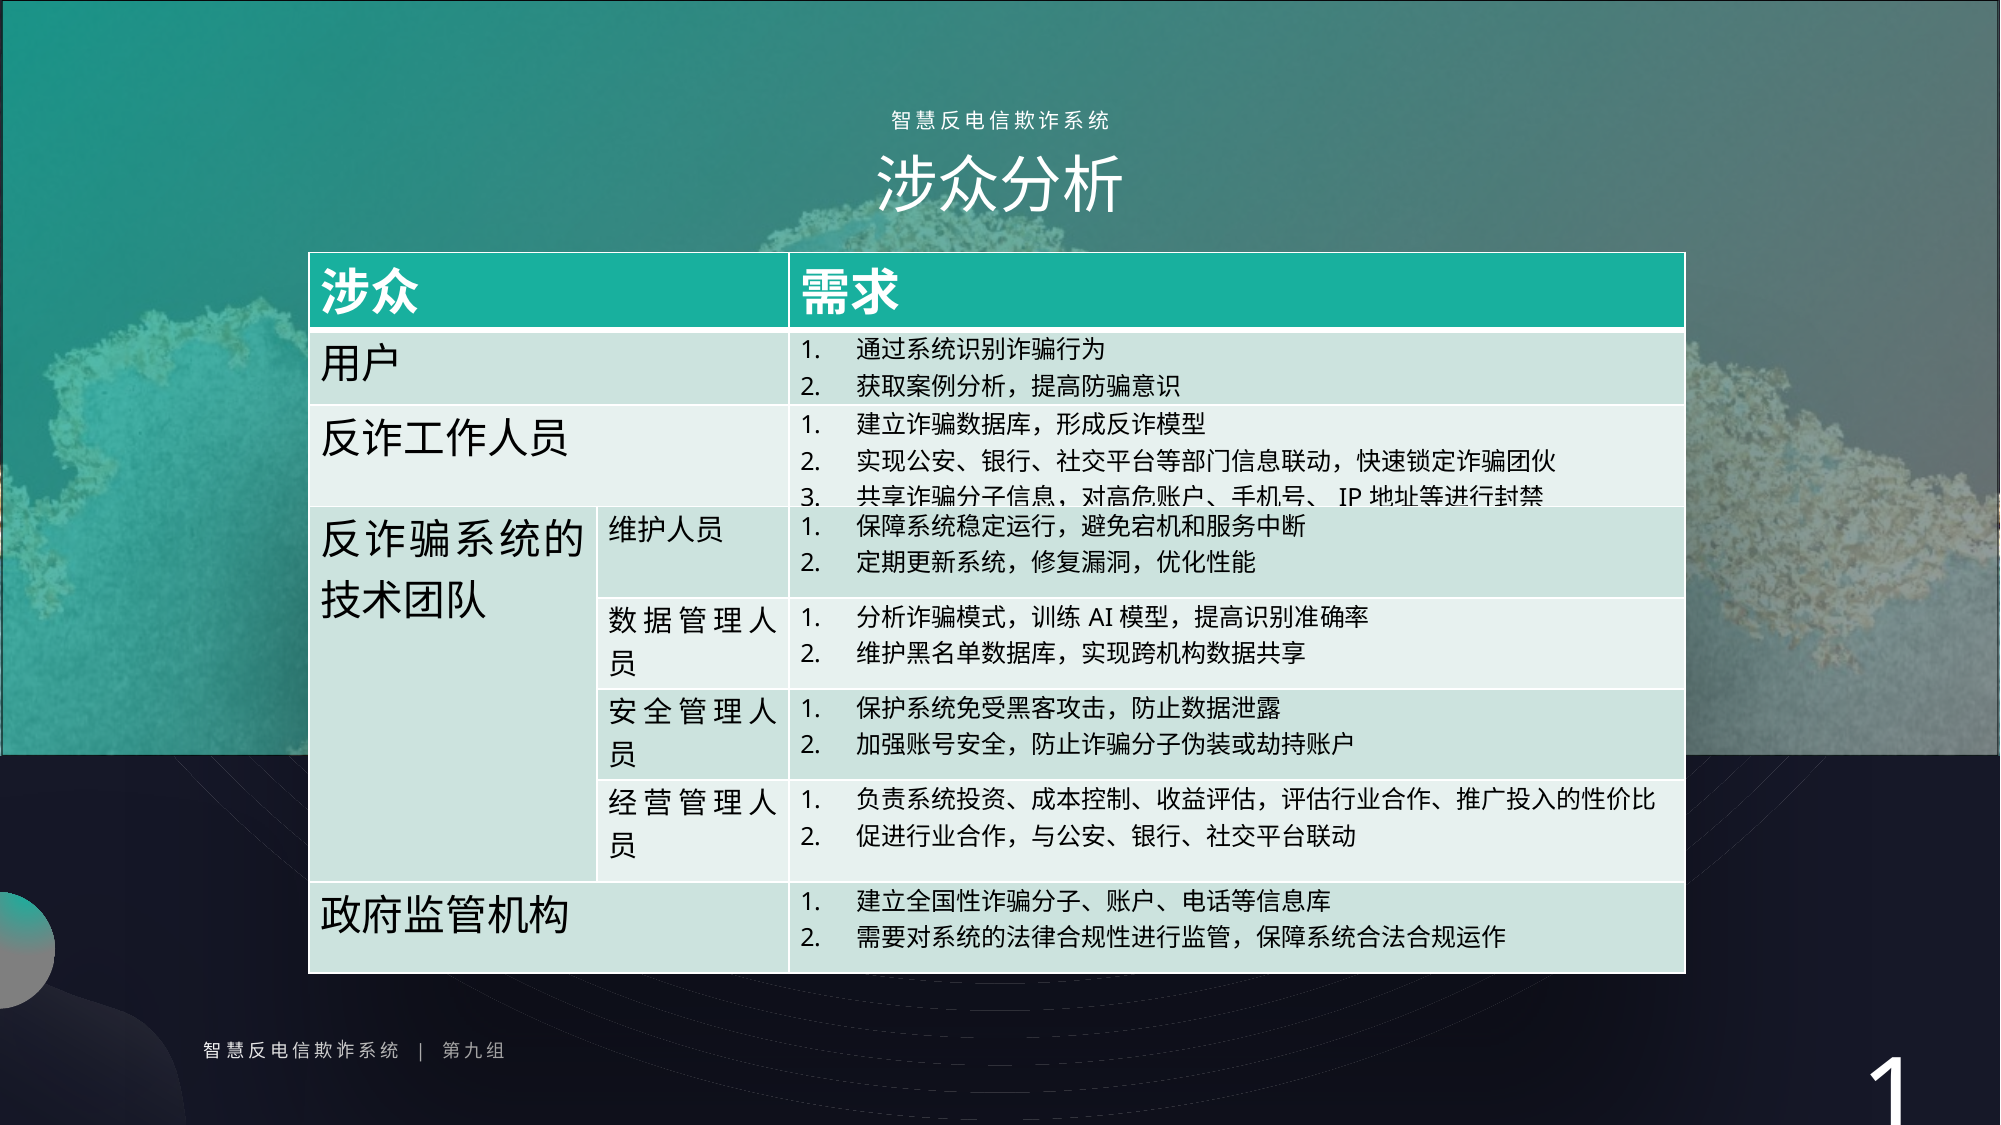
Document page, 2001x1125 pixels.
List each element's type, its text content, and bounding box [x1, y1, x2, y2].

table_cell 政府监管机构 [310, 883, 314, 972]
picture [0, 0, 2000, 756]
table_cell 反诈骗系统的技术团队 [310, 756, 314, 881]
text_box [314, 252, 1685, 973]
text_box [490, 99, 1510, 315]
